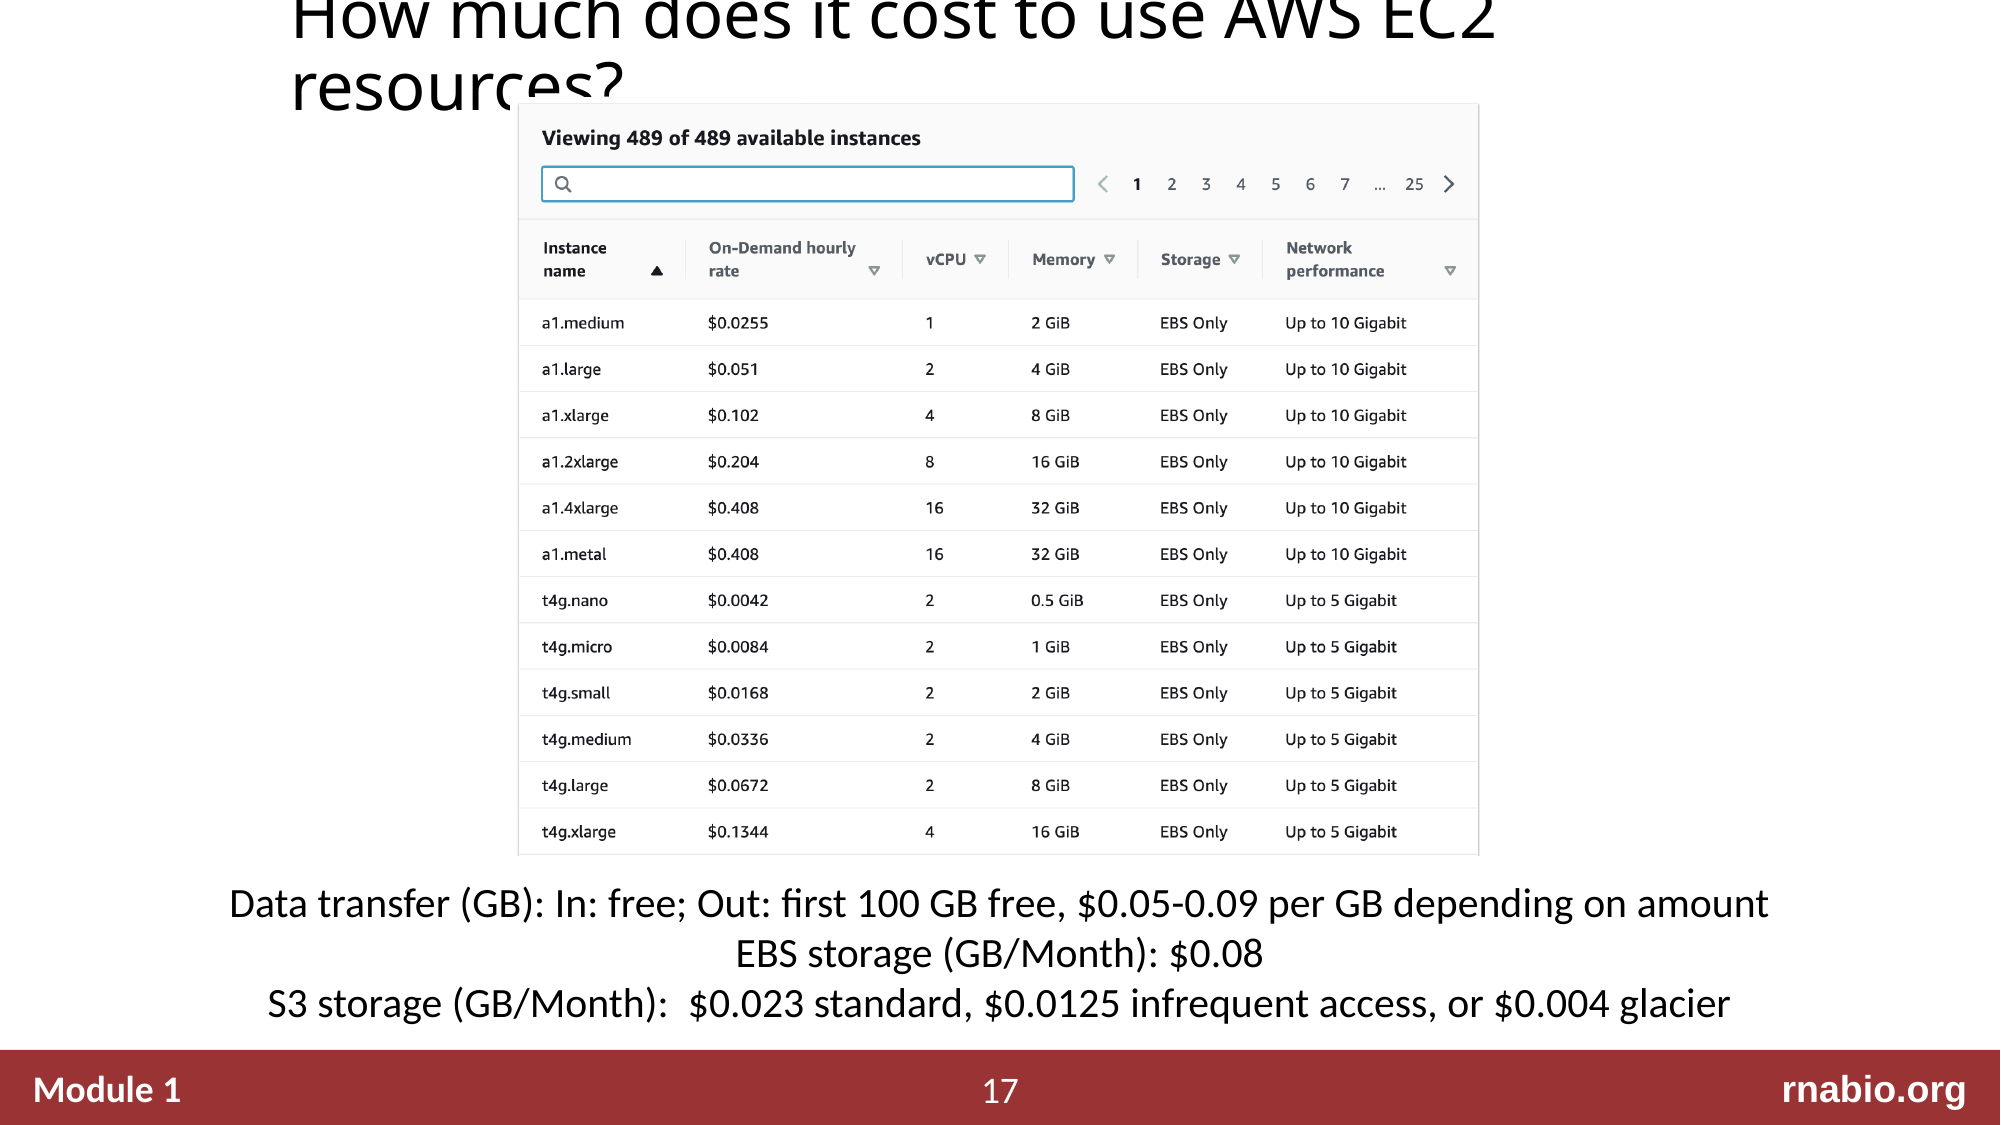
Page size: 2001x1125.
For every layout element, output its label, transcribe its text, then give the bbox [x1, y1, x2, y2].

text_box Data transfer (GB): In: free; Out: first 100 GB free, $0.05-0.09 per GB depending on amount EBS storage (GB/Month): $0.08 S3 storage (GB/Month): $0.023 standard, $0.0125 infrequent access, or $0.004 glacier [102, 868, 1898, 1034]
picture [510, 97, 1490, 856]
title How much does it cost to use AWS EC2 resources? [275, 0, 1725, 112]
